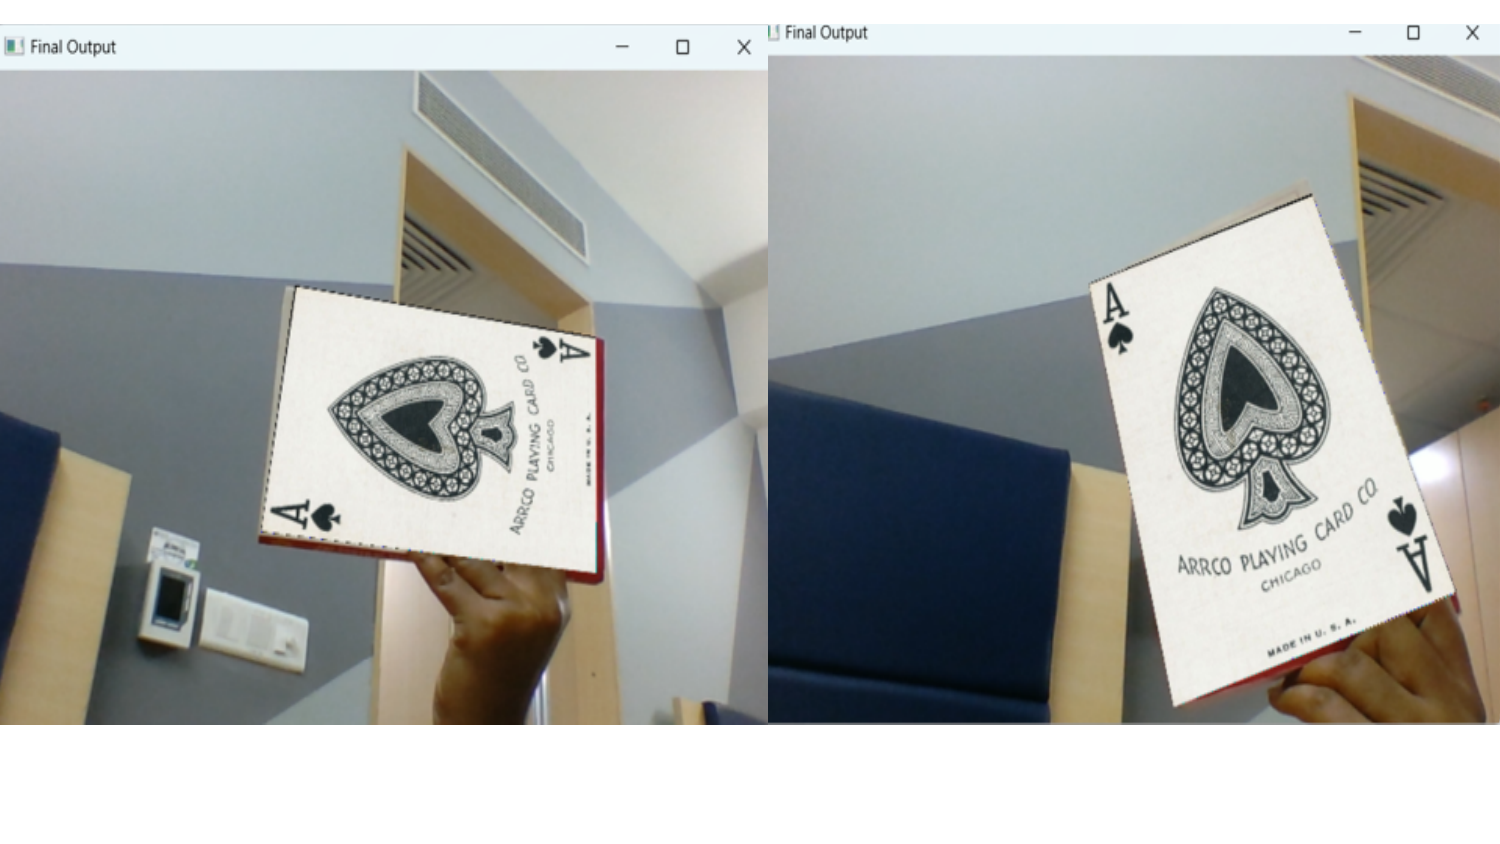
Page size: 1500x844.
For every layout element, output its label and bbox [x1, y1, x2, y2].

picture [0, 24, 1500, 726]
